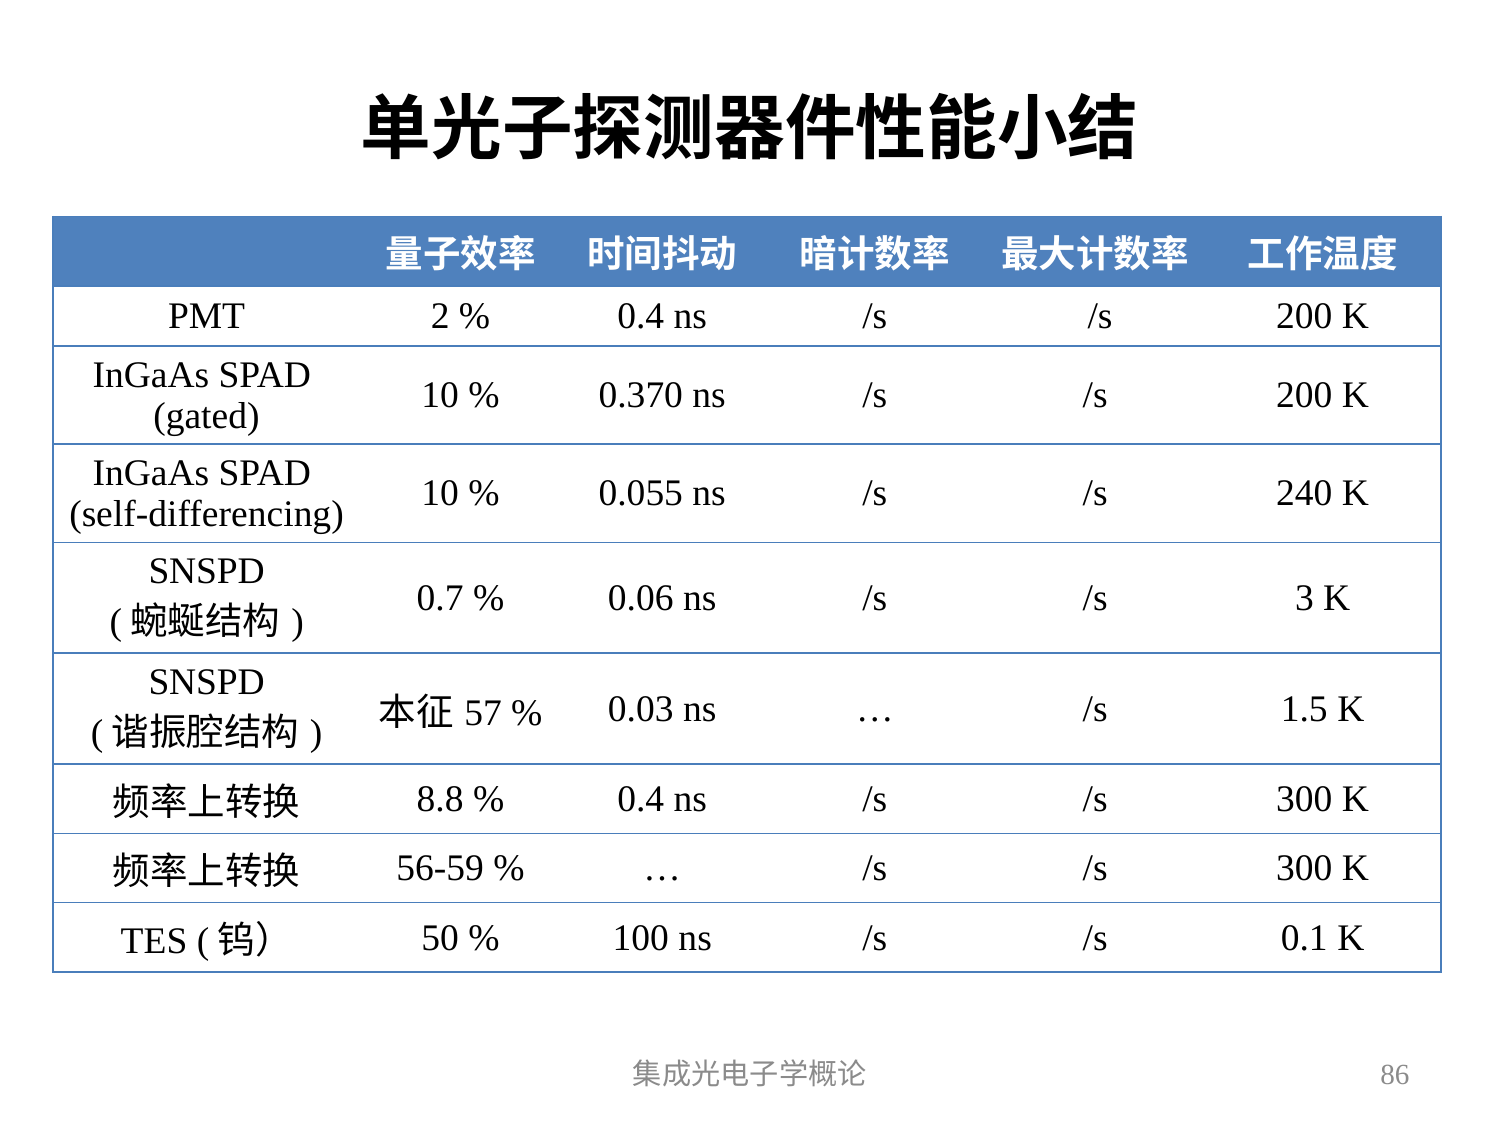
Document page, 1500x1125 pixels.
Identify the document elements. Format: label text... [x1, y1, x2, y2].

footer 集成光电子学概论 [439, 1042, 1060, 1103]
slide_number 86 [1074, 1042, 1425, 1103]
title 单光子探测器件性能小结 [75, 75, 1425, 175]
